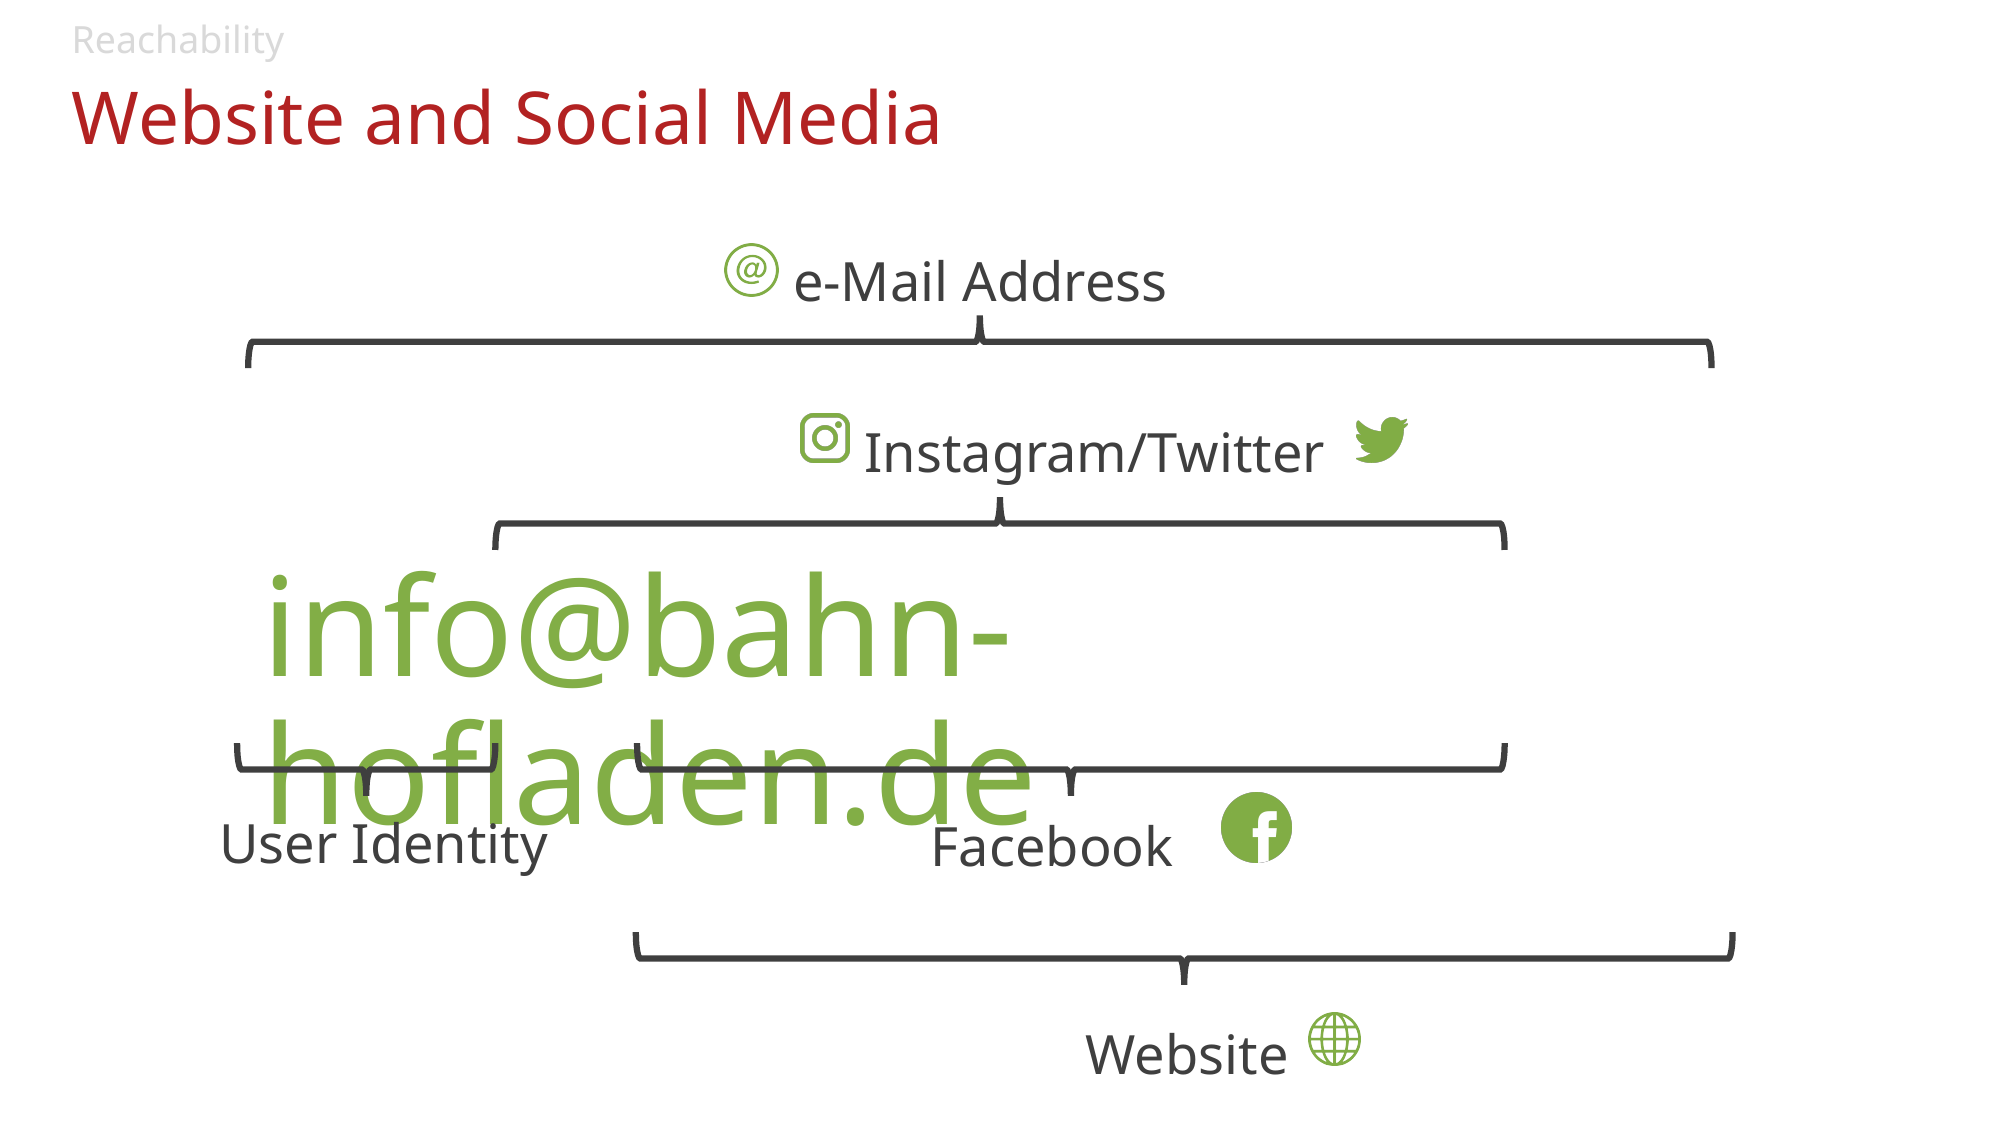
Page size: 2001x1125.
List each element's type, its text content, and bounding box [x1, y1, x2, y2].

text_box info@bahn-hofladen.de [248, 549, 1767, 732]
text_box Facebook [915, 772, 1359, 885]
text_box e-Mail Address [778, 207, 1222, 320]
picture [800, 413, 850, 463]
picture [1221, 792, 1292, 863]
text_box [247, 320, 1713, 369]
picture [1308, 1012, 1361, 1066]
text_box Instagram/Twitter [849, 378, 1591, 492]
text_box [494, 497, 1506, 550]
text_box [236, 743, 496, 769]
text_box Reachability [56, 14, 578, 74]
text_box User Identity [204, 769, 648, 882]
text_box [635, 932, 1734, 980]
picture [1356, 417, 1408, 463]
text_box Website and Social Media [56, 74, 1032, 184]
picture [724, 243, 779, 297]
text_box [636, 743, 1506, 772]
text_box Website [1070, 980, 1514, 1093]
